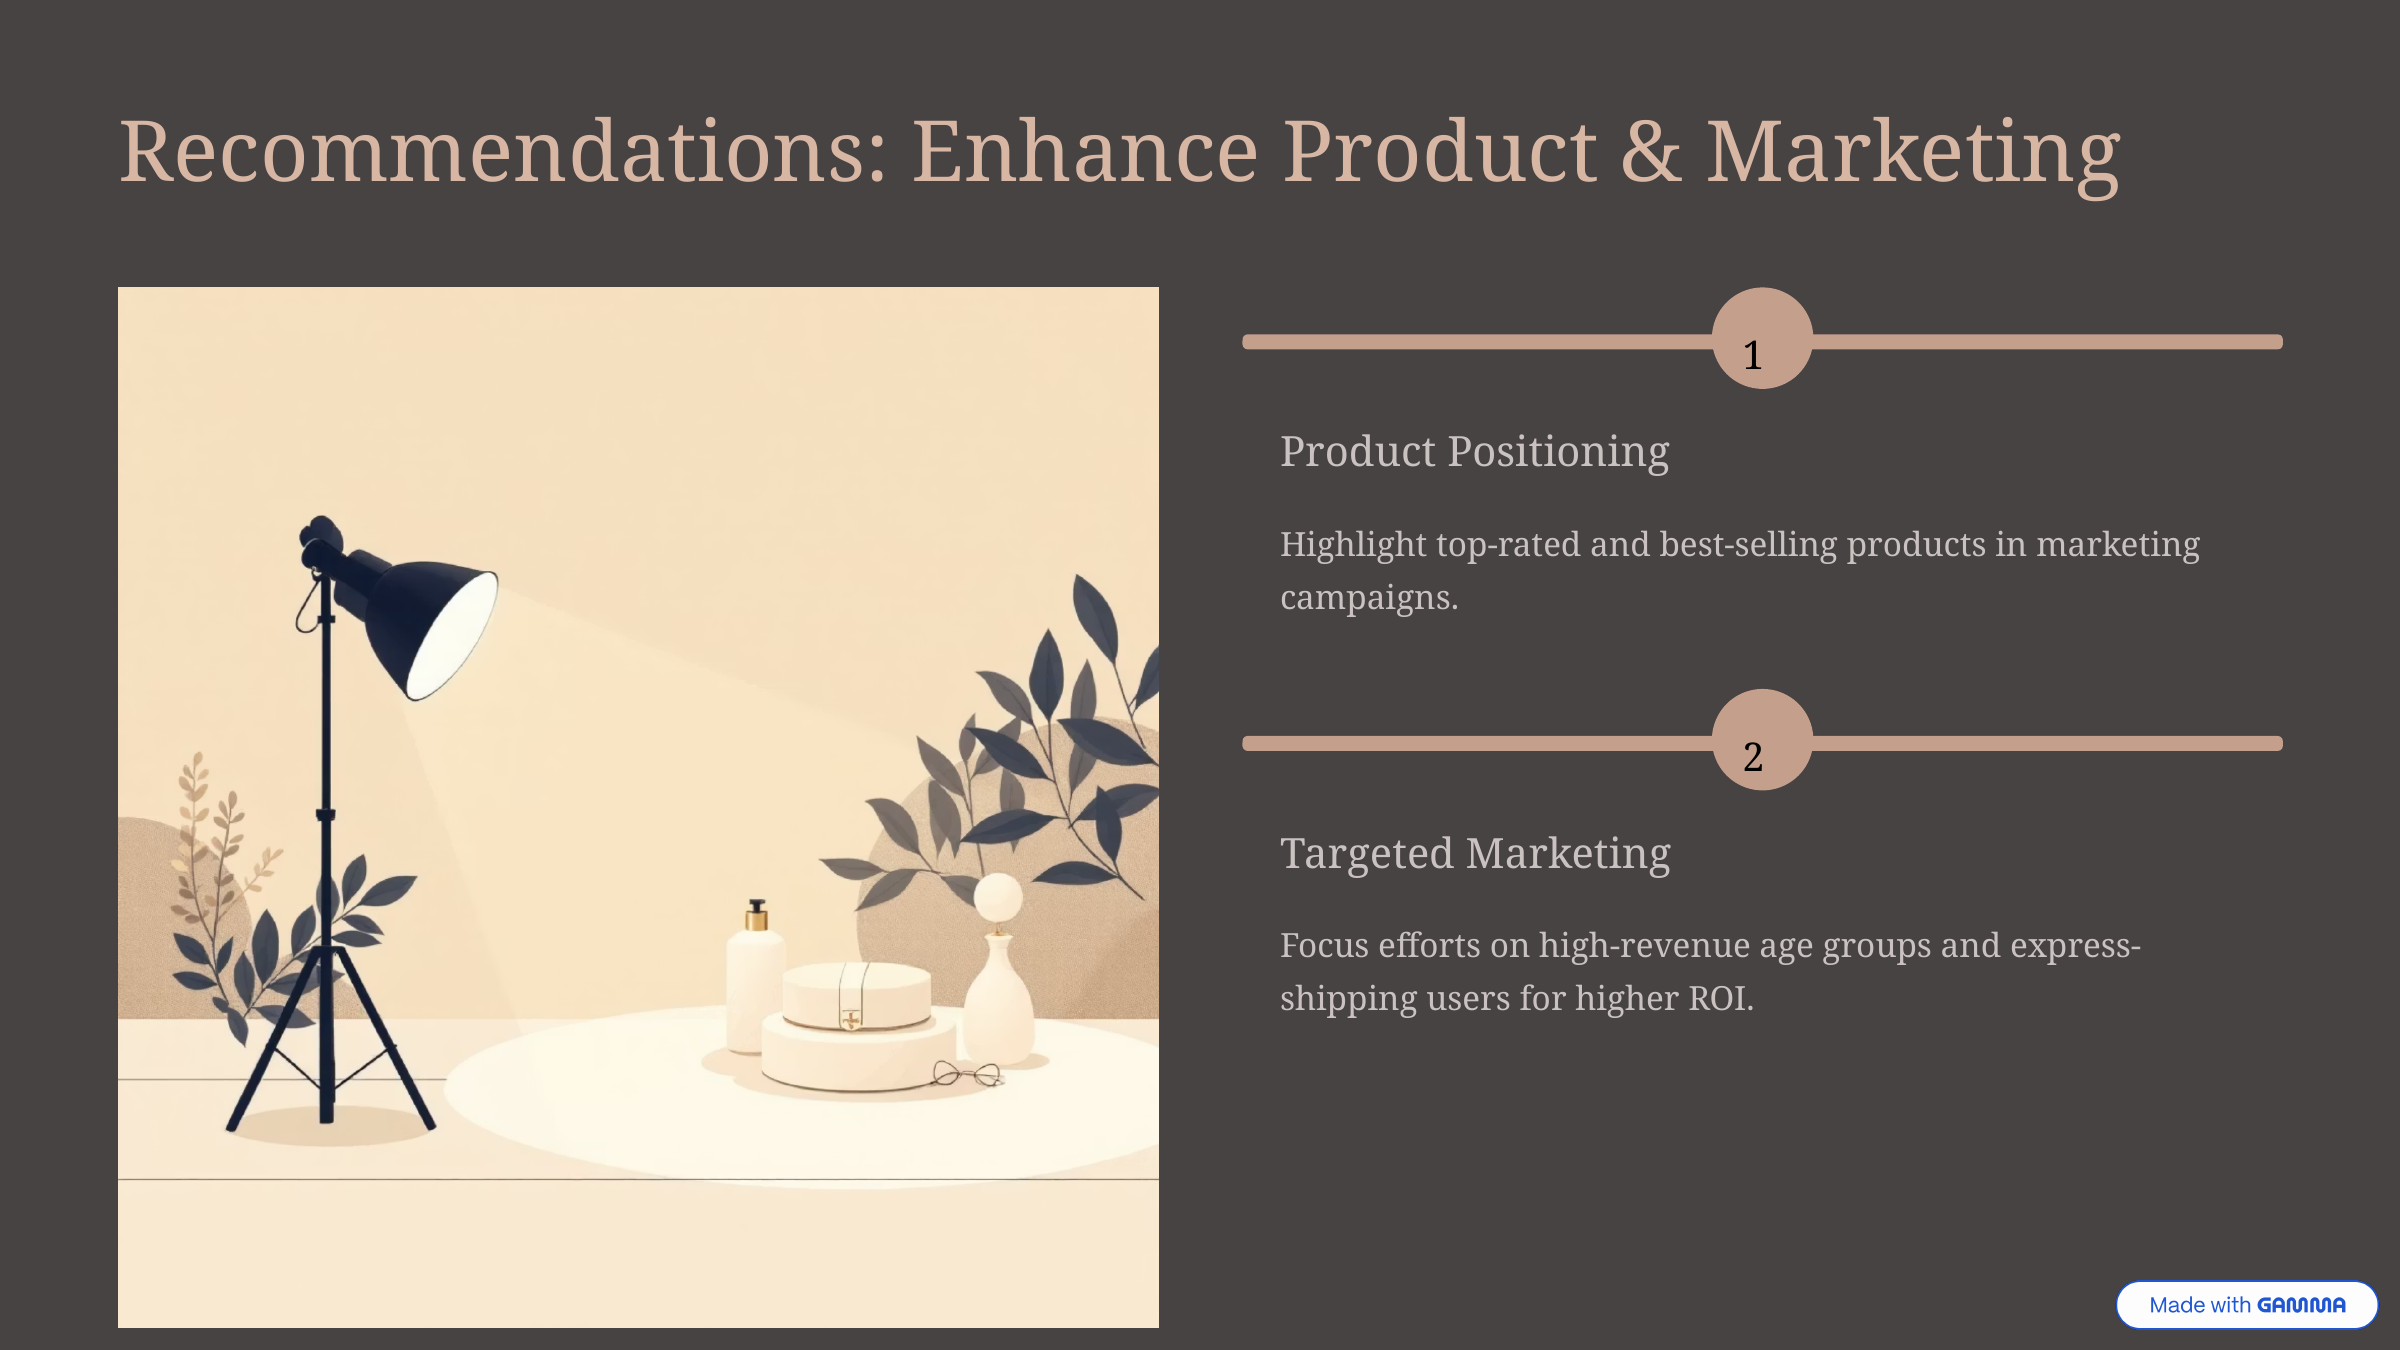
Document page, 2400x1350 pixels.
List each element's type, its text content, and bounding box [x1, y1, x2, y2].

text_box Product Positioning [1280, 422, 1703, 476]
text_box Highlight top-rated and best-selling products in marketing campaigns. [1280, 509, 2246, 618]
text_box [1242, 334, 1713, 350]
text_box [1711, 287, 1814, 389]
picture [118, 287, 1159, 1328]
text_box [1813, 334, 2283, 350]
text_box [1242, 349, 2283, 656]
text_box [1813, 735, 2283, 751]
text_box [1711, 688, 1814, 791]
text_box 1 [1742, 312, 1783, 364]
text_box [1242, 750, 2283, 1057]
text_box 2 [1742, 714, 1783, 766]
text_box Focus efforts on high-revenue age groups and express-shipping users for higher ROI. [1280, 910, 2246, 1020]
text_box [1242, 735, 1712, 751]
text_box Recommendations: Enhance Product & Marketing [118, 92, 2000, 199]
picture [2106, 1271, 2389, 1339]
text_box Targeted Marketing [1280, 824, 1703, 878]
